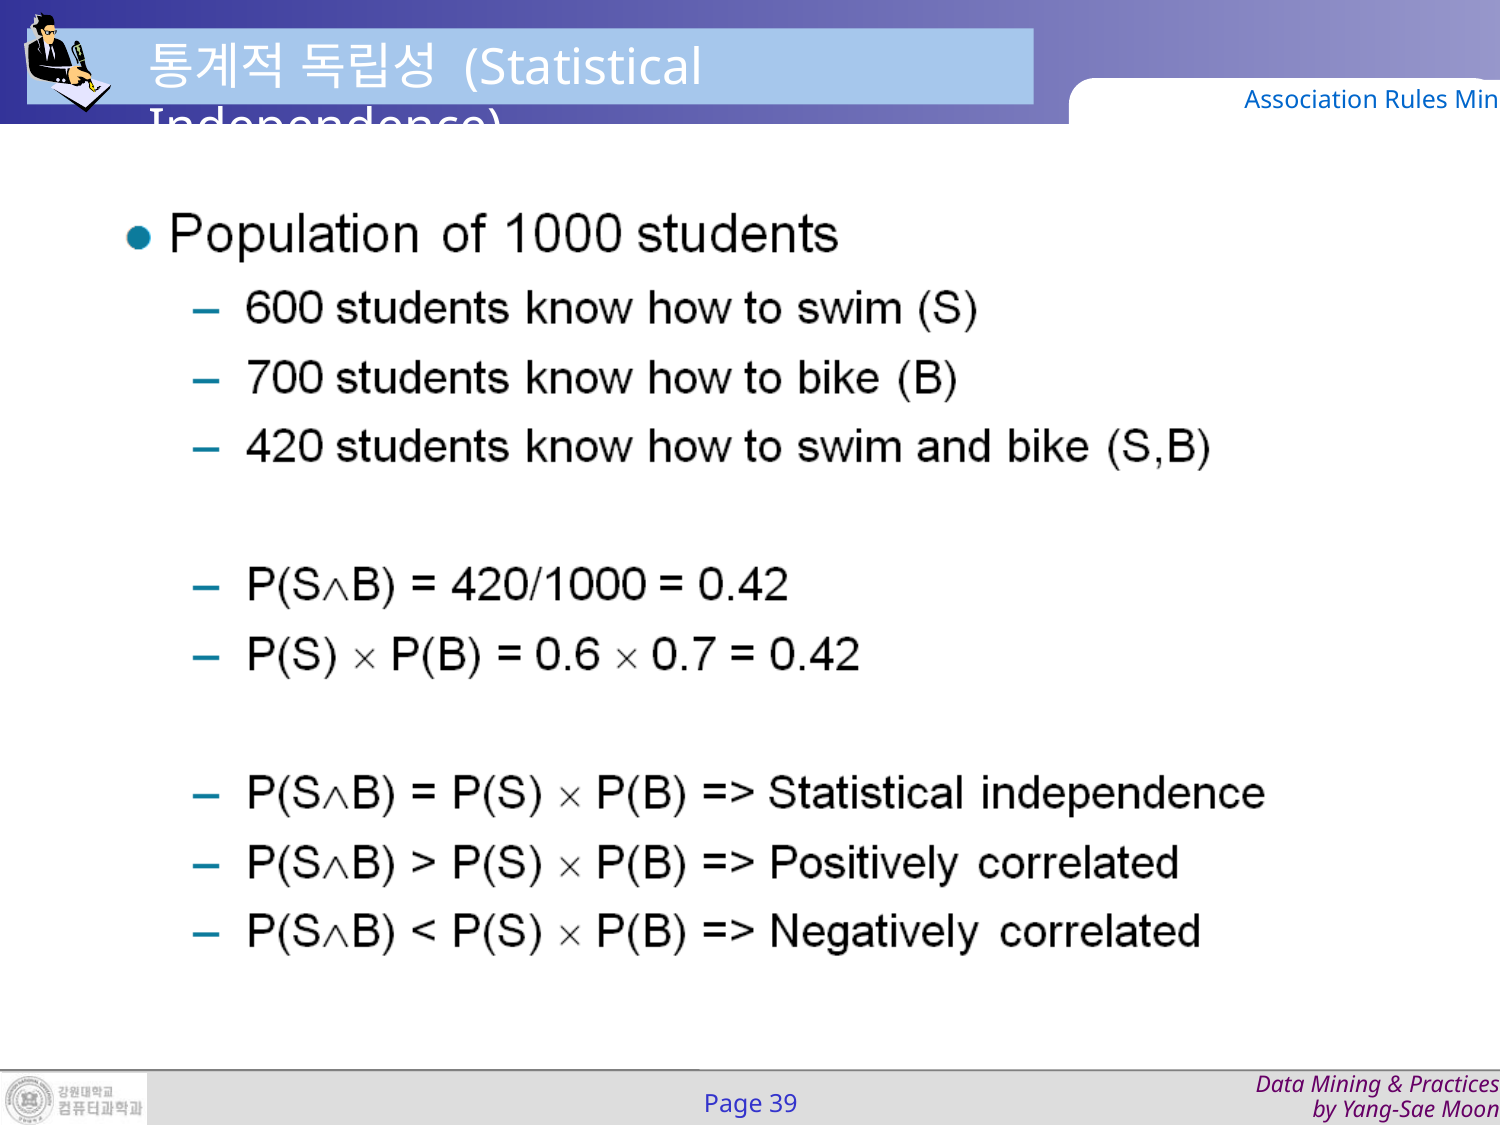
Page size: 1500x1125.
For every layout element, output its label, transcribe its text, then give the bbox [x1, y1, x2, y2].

text_box Association Rules Mining [1142, 78, 1500, 120]
slide_number Page 39 [682, 1079, 819, 1124]
picture [100, 184, 1381, 985]
text_box 통계적 독립성 (Statistical Independence) [133, 26, 1069, 162]
picture [2, 1073, 147, 1125]
